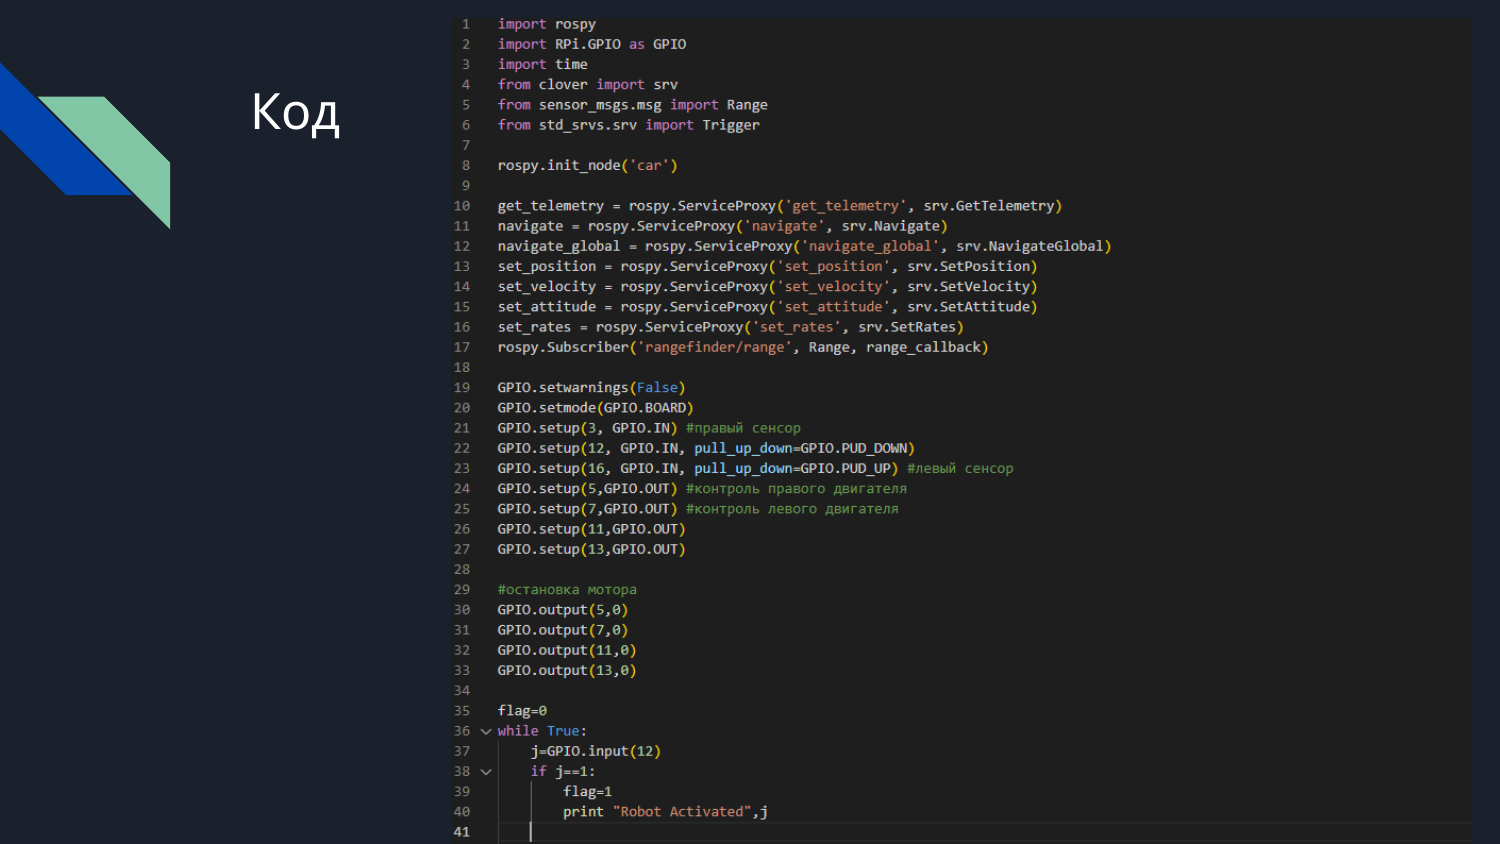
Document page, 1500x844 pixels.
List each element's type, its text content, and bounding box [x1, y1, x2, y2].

title Код [10, 64, 446, 215]
picture [451, 18, 1472, 844]
